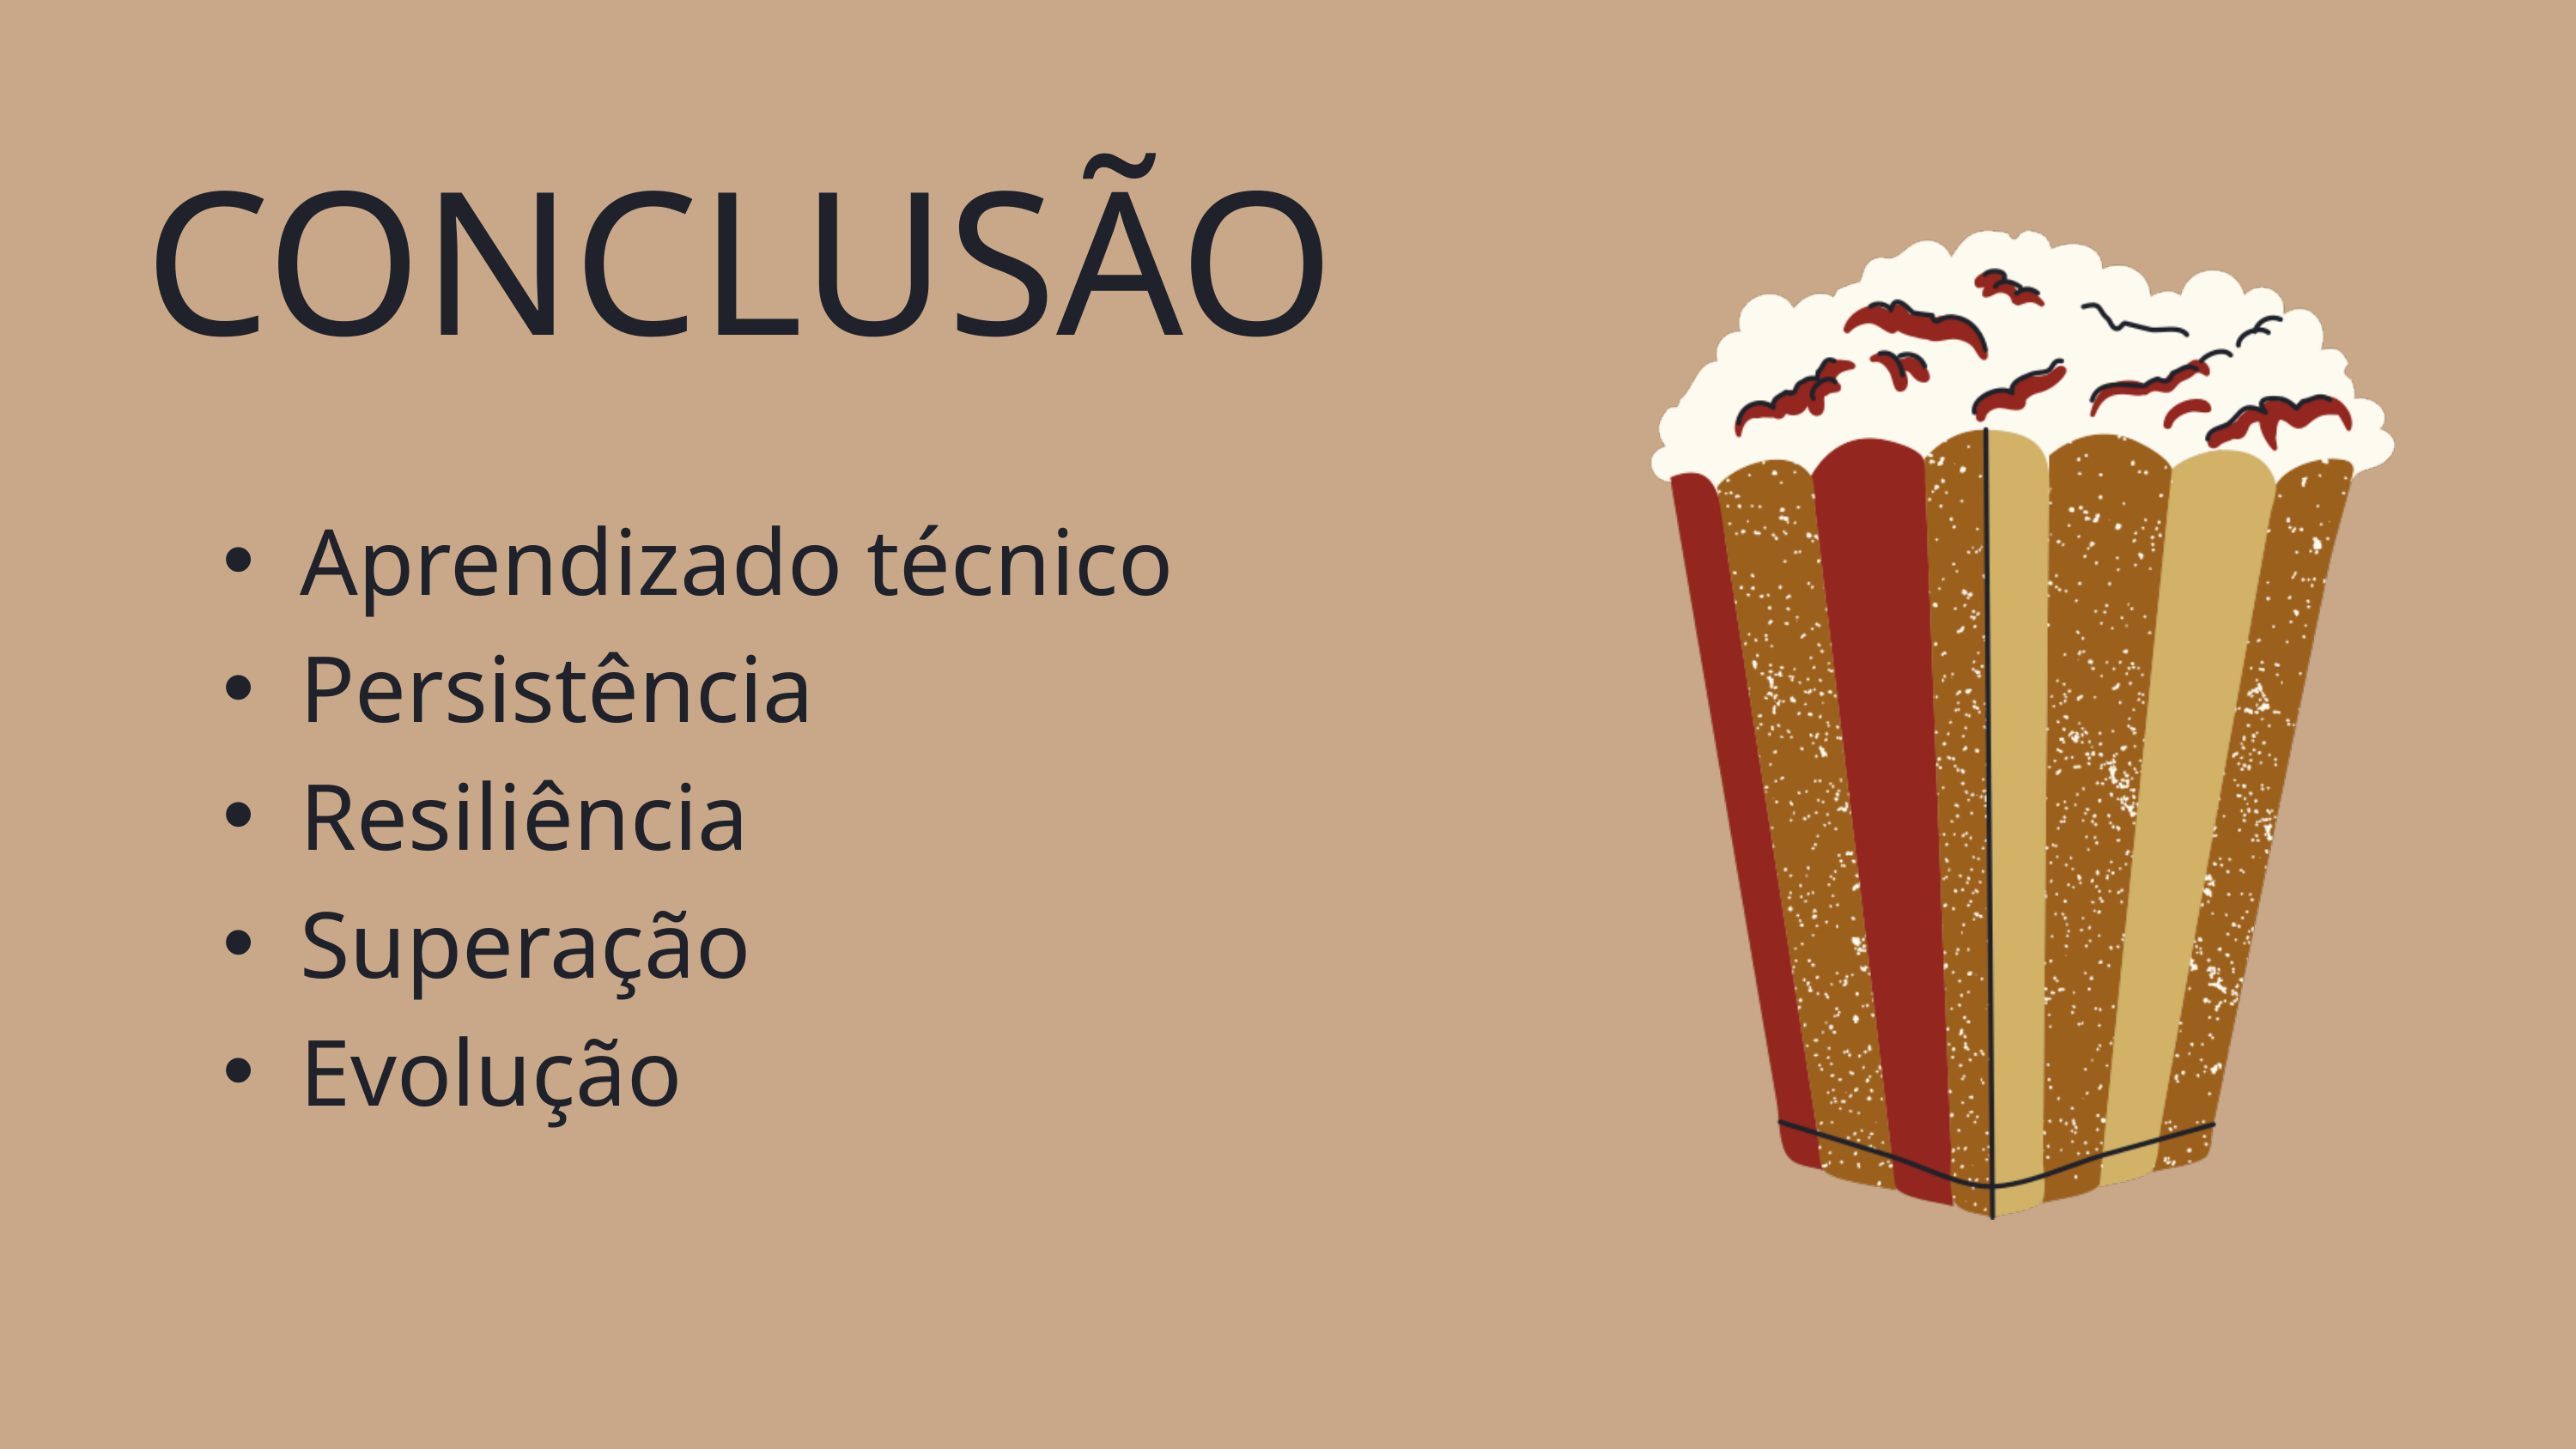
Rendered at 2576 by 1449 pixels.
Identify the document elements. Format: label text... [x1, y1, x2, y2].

text_box CONCLUSÃO [144, 199, 1787, 375]
text_box Aprendizado técnico Persistência Resiliência Superação Evolução [144, 485, 1289, 1125]
text_box [1648, 228, 2403, 1220]
